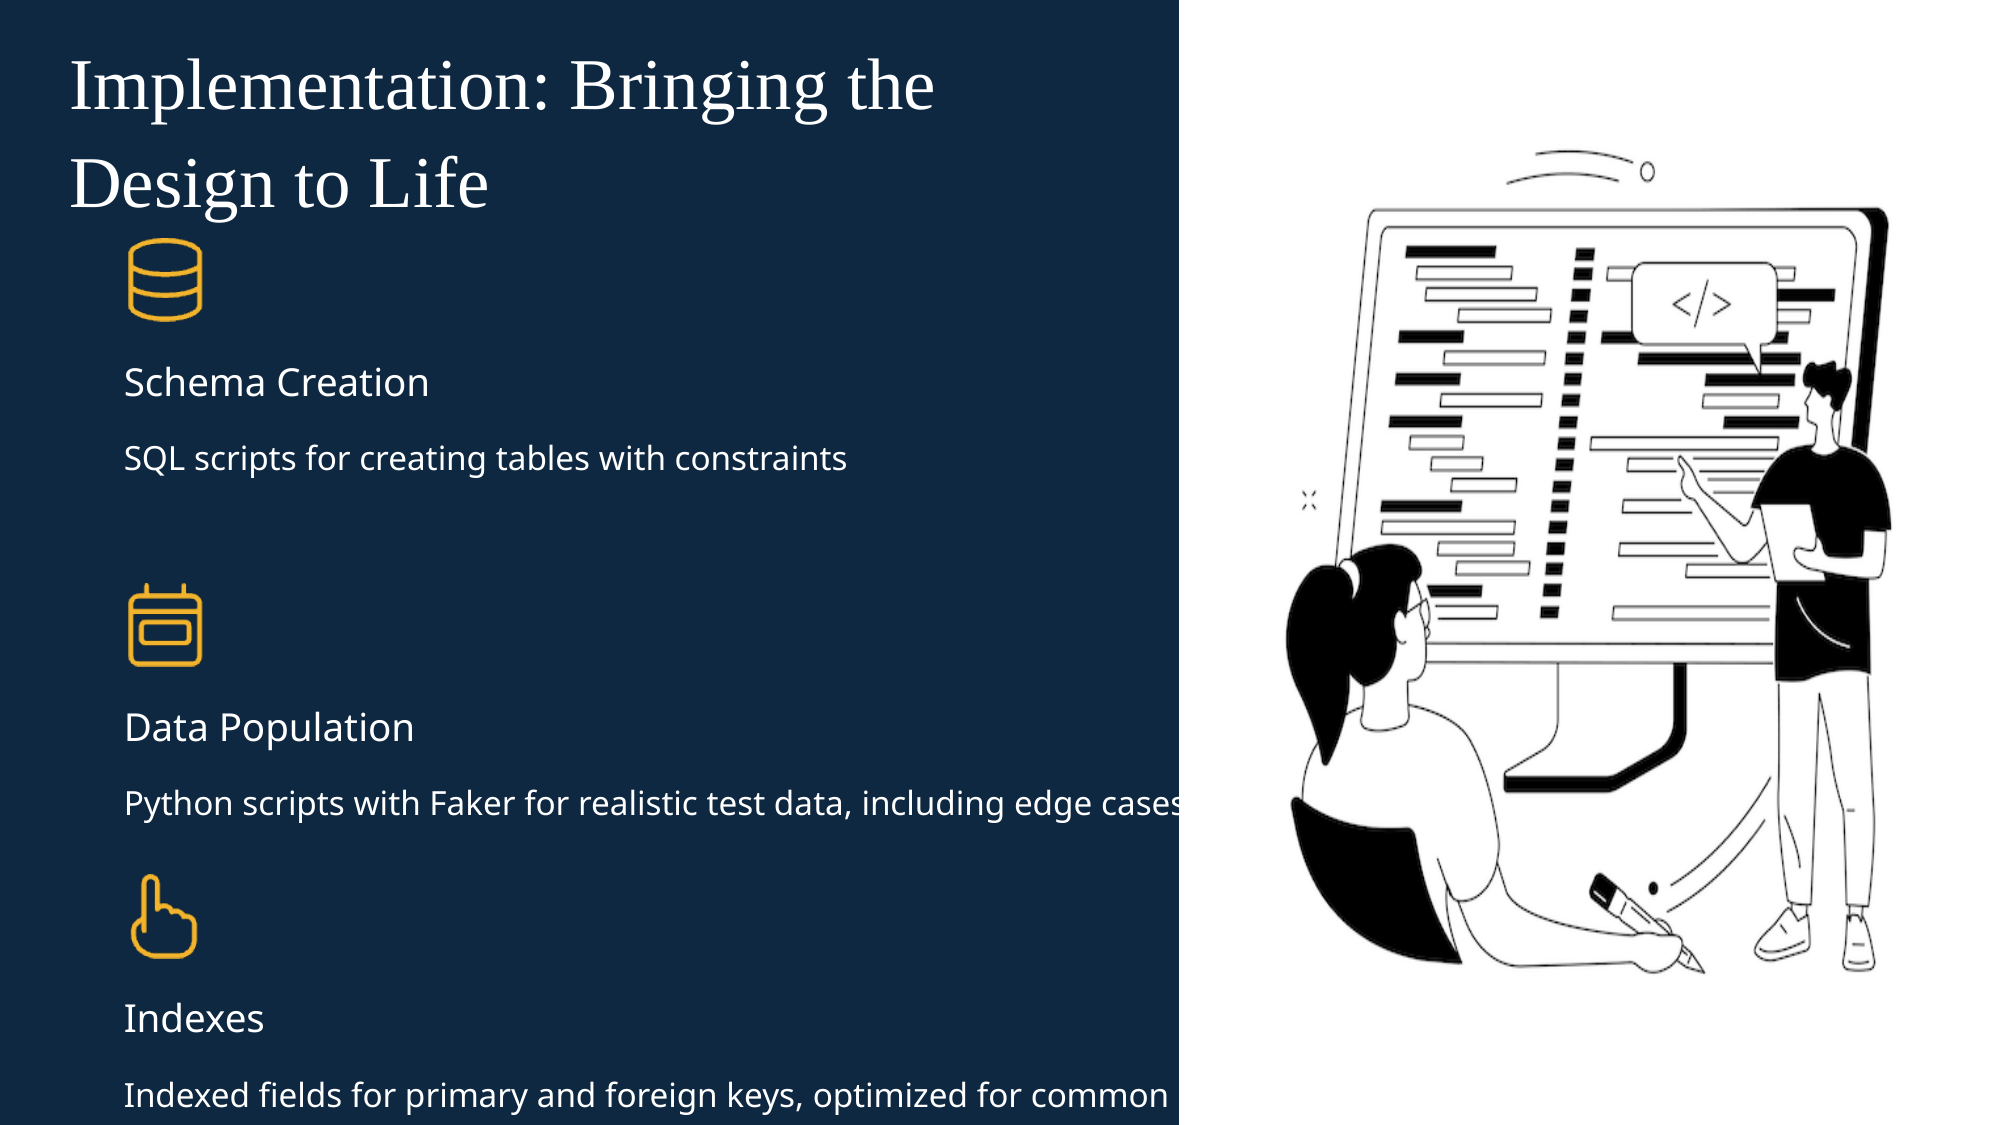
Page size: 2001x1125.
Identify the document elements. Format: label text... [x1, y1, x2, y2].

text_box SQL scripts for creating tables with constraints [123, 424, 1178, 478]
text_box Indexes [123, 991, 517, 1041]
picture [123, 237, 208, 323]
text_box Python scripts with Faker for realistic test data, including edge cases [123, 769, 1178, 823]
text_box Implementation: Bringing the Design to Life [69, 0, 1000, 167]
text_box Data Population [123, 700, 517, 750]
picture [123, 874, 208, 959]
text_box Schema Creation [123, 355, 517, 405]
picture [123, 582, 208, 668]
picture [1178, 0, 2000, 1125]
text_box Indexed fields for primary and foreign keys, optimized for common queries [123, 1060, 1178, 1115]
